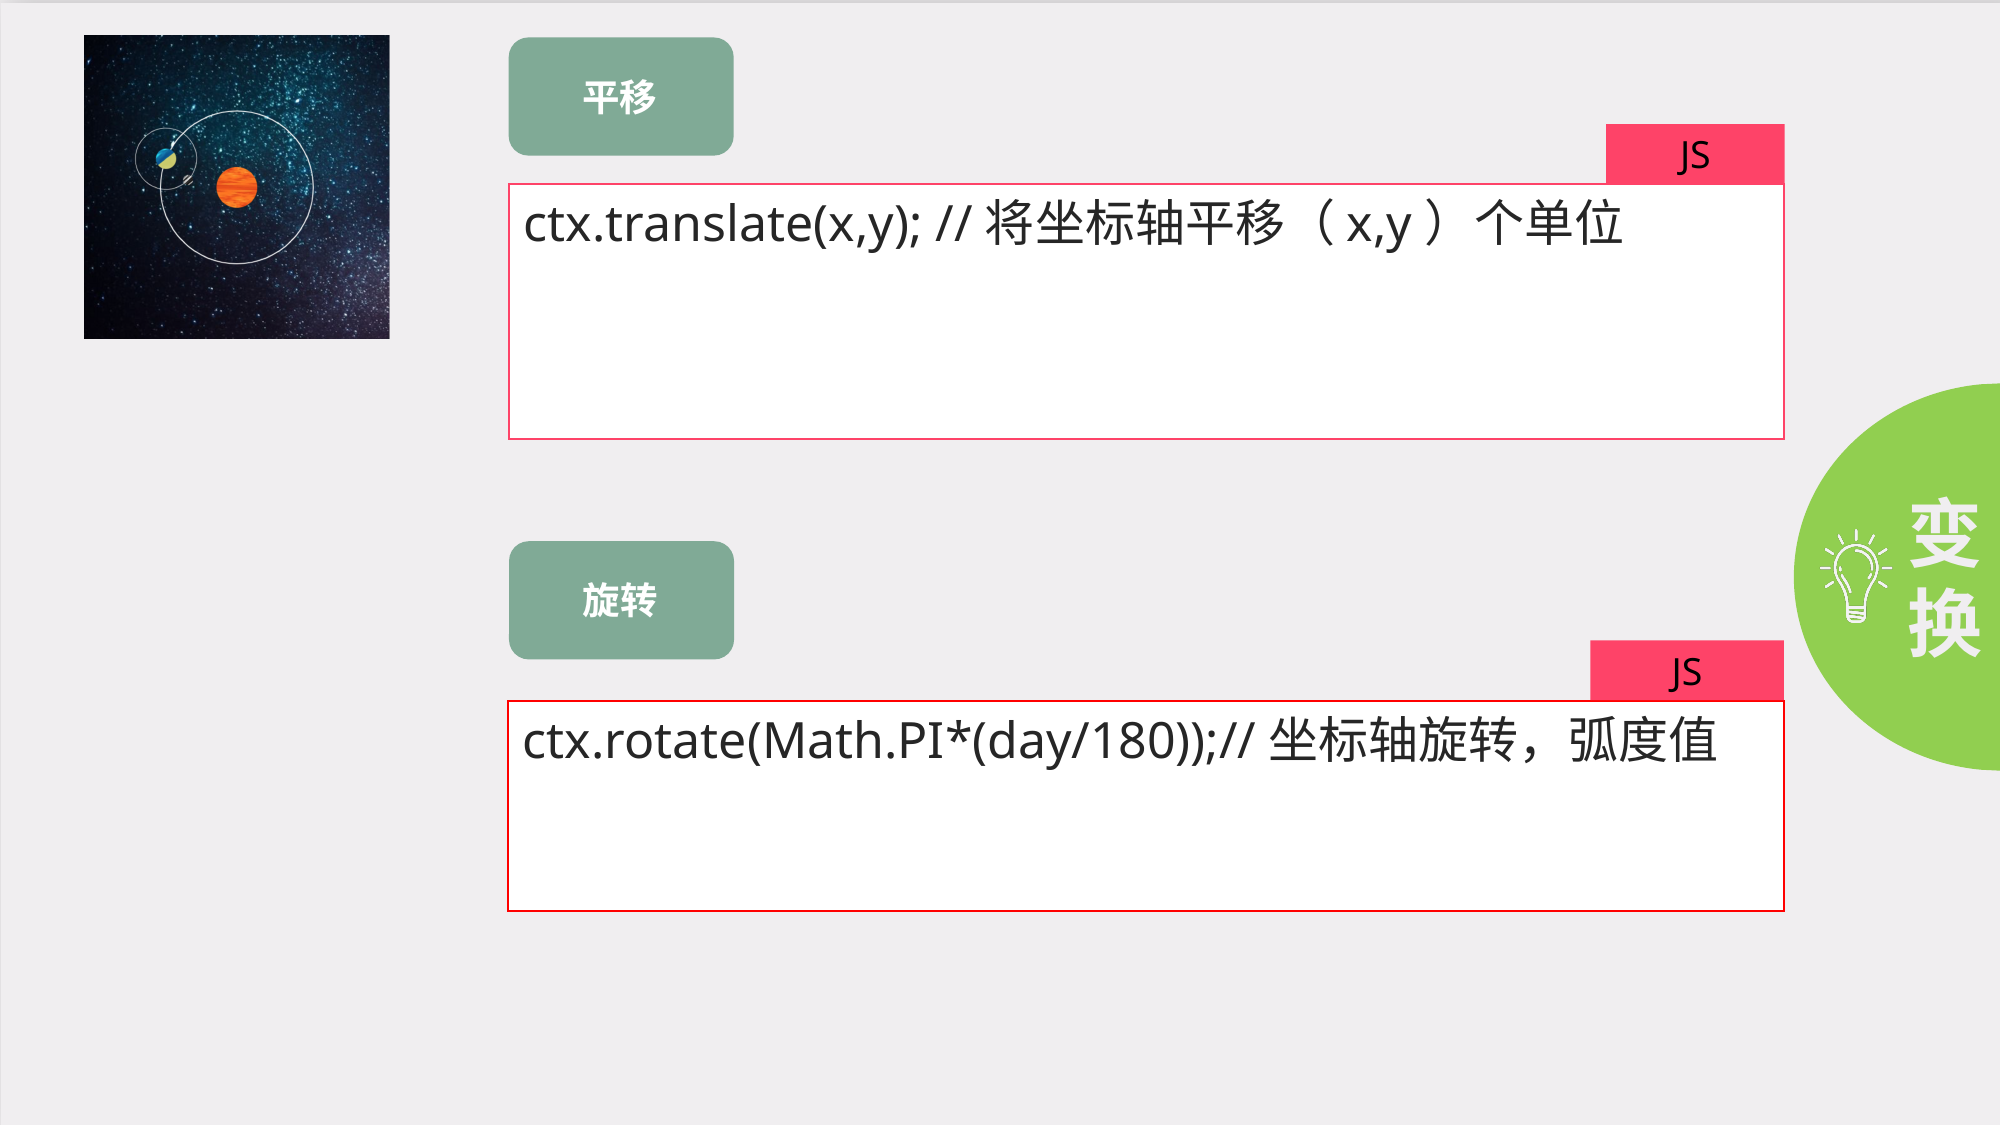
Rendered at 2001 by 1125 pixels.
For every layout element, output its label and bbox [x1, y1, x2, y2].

text_box [1793, 383, 2000, 771]
text_box [509, 124, 1785, 442]
text_box [508, 541, 735, 660]
text_box [507, 37, 734, 156]
picture [84, 35, 390, 339]
text_box [0, 2, 2000, 1125]
text_box [508, 640, 1784, 914]
